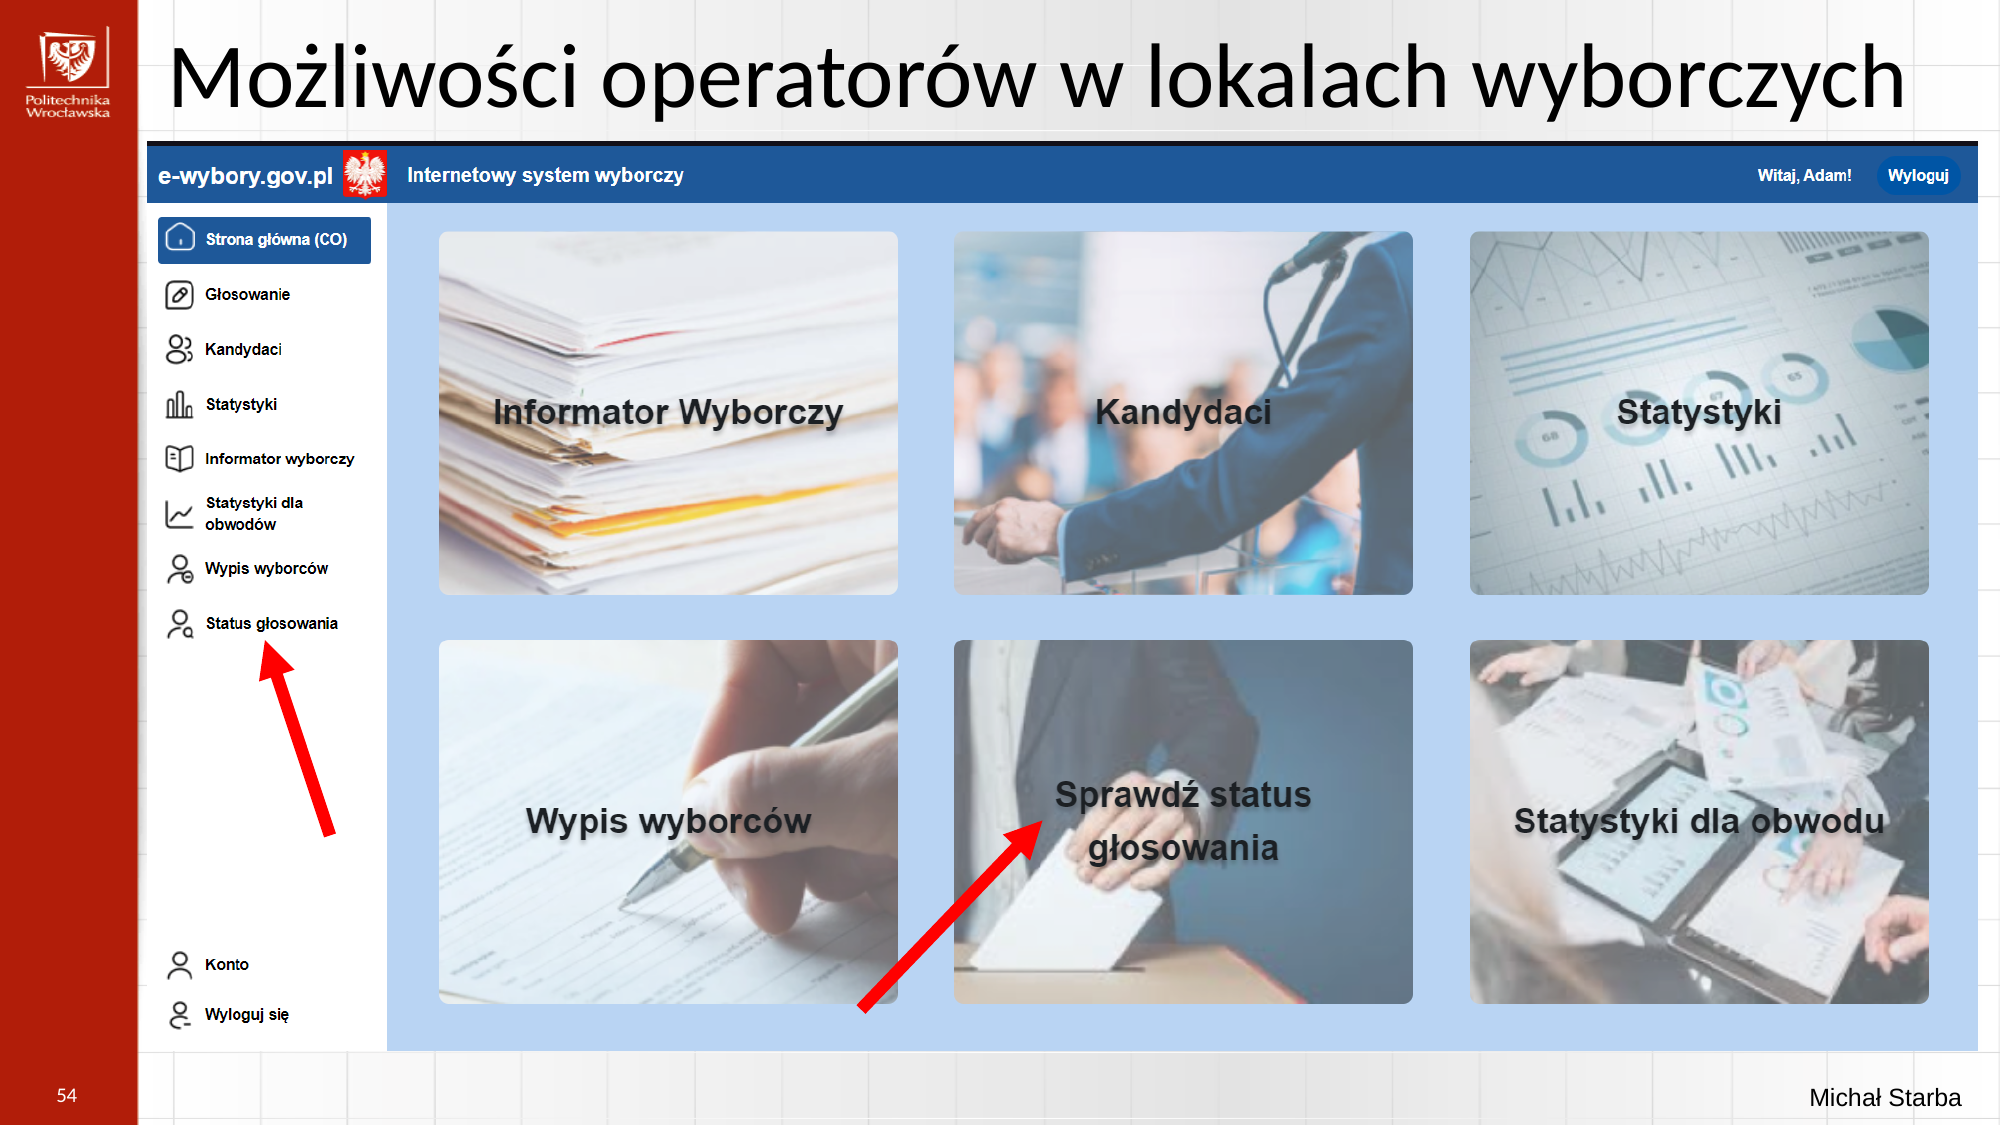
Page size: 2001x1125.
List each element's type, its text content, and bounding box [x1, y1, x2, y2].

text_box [860, 820, 1043, 1010]
list Możliwości operatorów w lokalach wyborczych [167, 0, 1980, 142]
text_box Michał Starba [170, 1073, 1978, 1119]
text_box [264, 639, 331, 836]
picture [0, 0, 2000, 1125]
